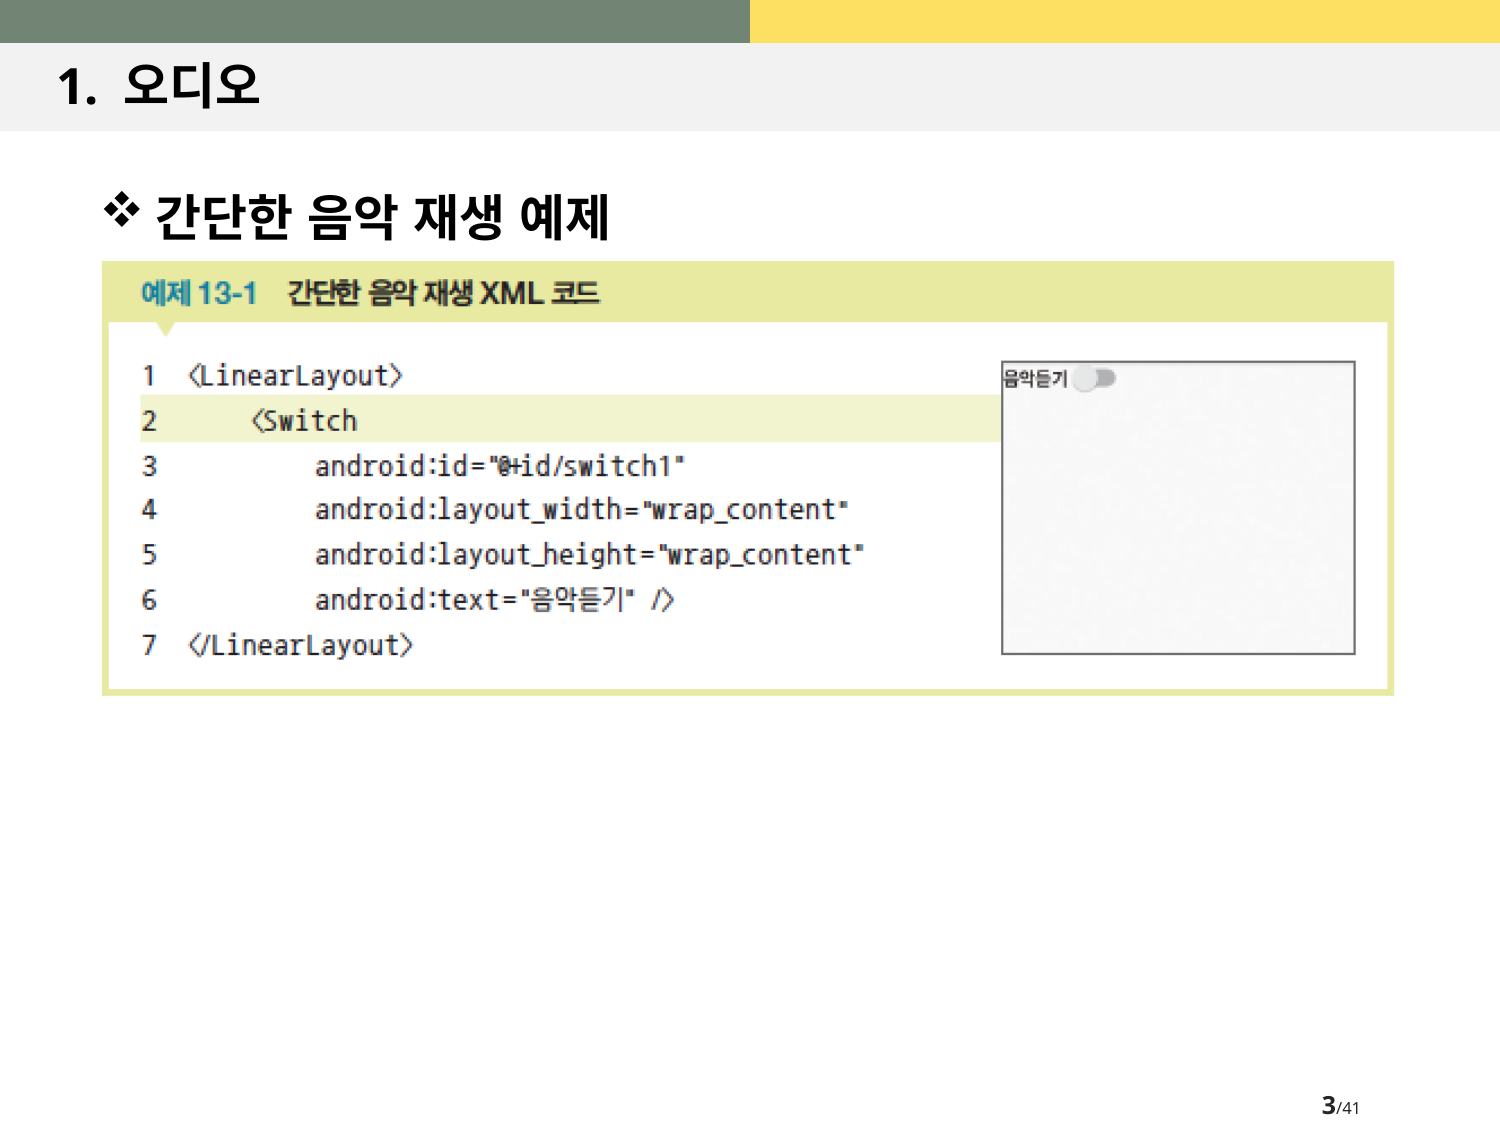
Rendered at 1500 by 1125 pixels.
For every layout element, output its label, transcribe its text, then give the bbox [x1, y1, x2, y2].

picture [93, 252, 1401, 705]
list 간단한 음악 재생 예제 [41, 172, 1459, 1048]
title 1. 오디오 [41, 42, 1459, 128]
